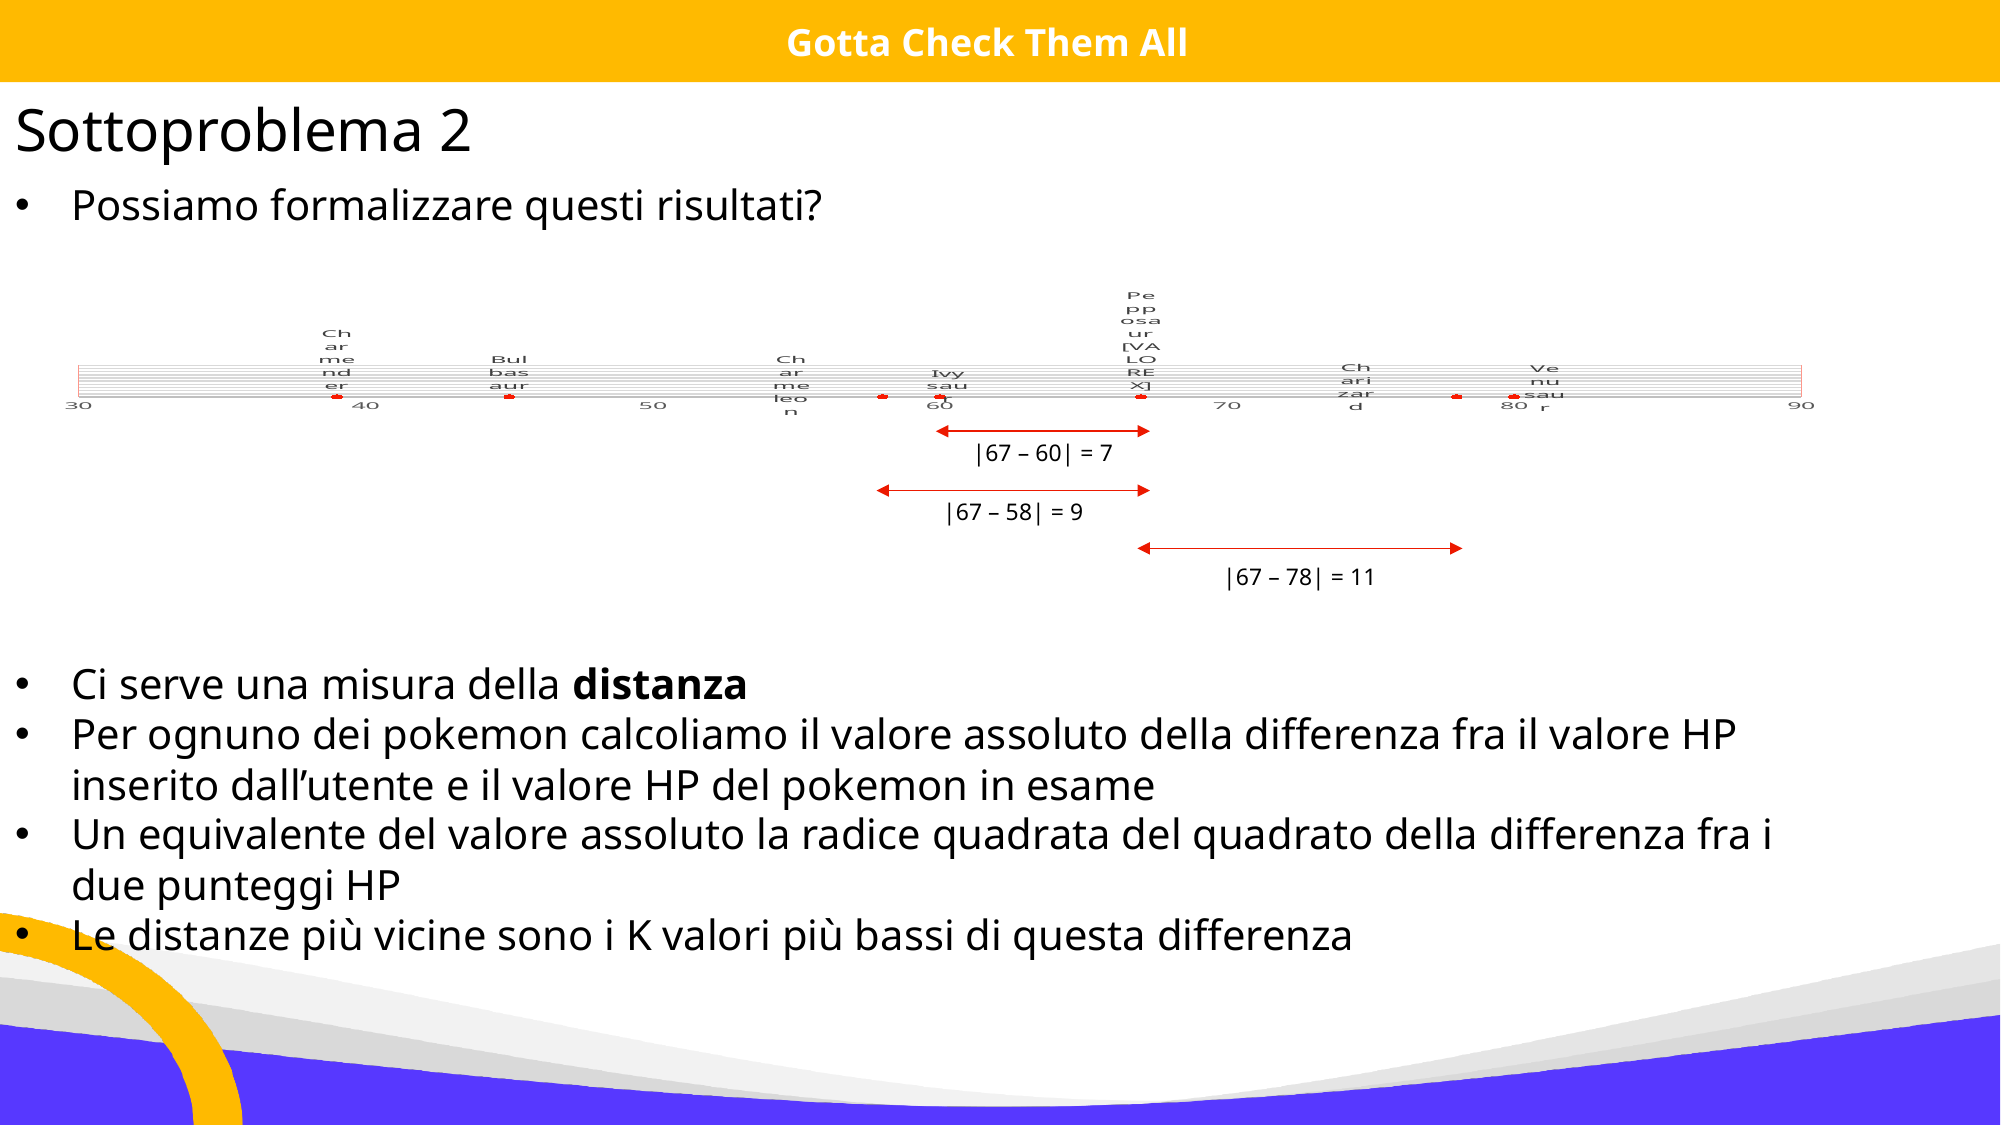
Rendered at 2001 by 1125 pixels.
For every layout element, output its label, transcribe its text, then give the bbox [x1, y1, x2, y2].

text_box Ci serve una misura della distanza Per ognuno dei pokemon calcoliamo il valore assoluto della differenza fra il valore HP inserito dall’utente e il valore HP del pokemon in esame Un equivalente del valore assoluto la radice quadrata del quadrato della differenza fra i due punteggi HP Le distanze più vicine sono i K valori più bassi di questa differenza [0, 650, 1852, 966]
text_box Sottoproblema 2 [0, 85, 1445, 171]
text_box |67 – 58| = 9 [915, 491, 1111, 533]
text_box |67 – 78| = 11 [1202, 555, 1398, 598]
text_box |67 – 60| = 7 [946, 432, 1139, 474]
text_box Possiamo formalizzare questi risultati? [0, 171, 1852, 237]
text_box Gotta Check Them All [242, 11, 1743, 72]
picture [0, 896, 2001, 1125]
chart [27, 288, 1853, 419]
